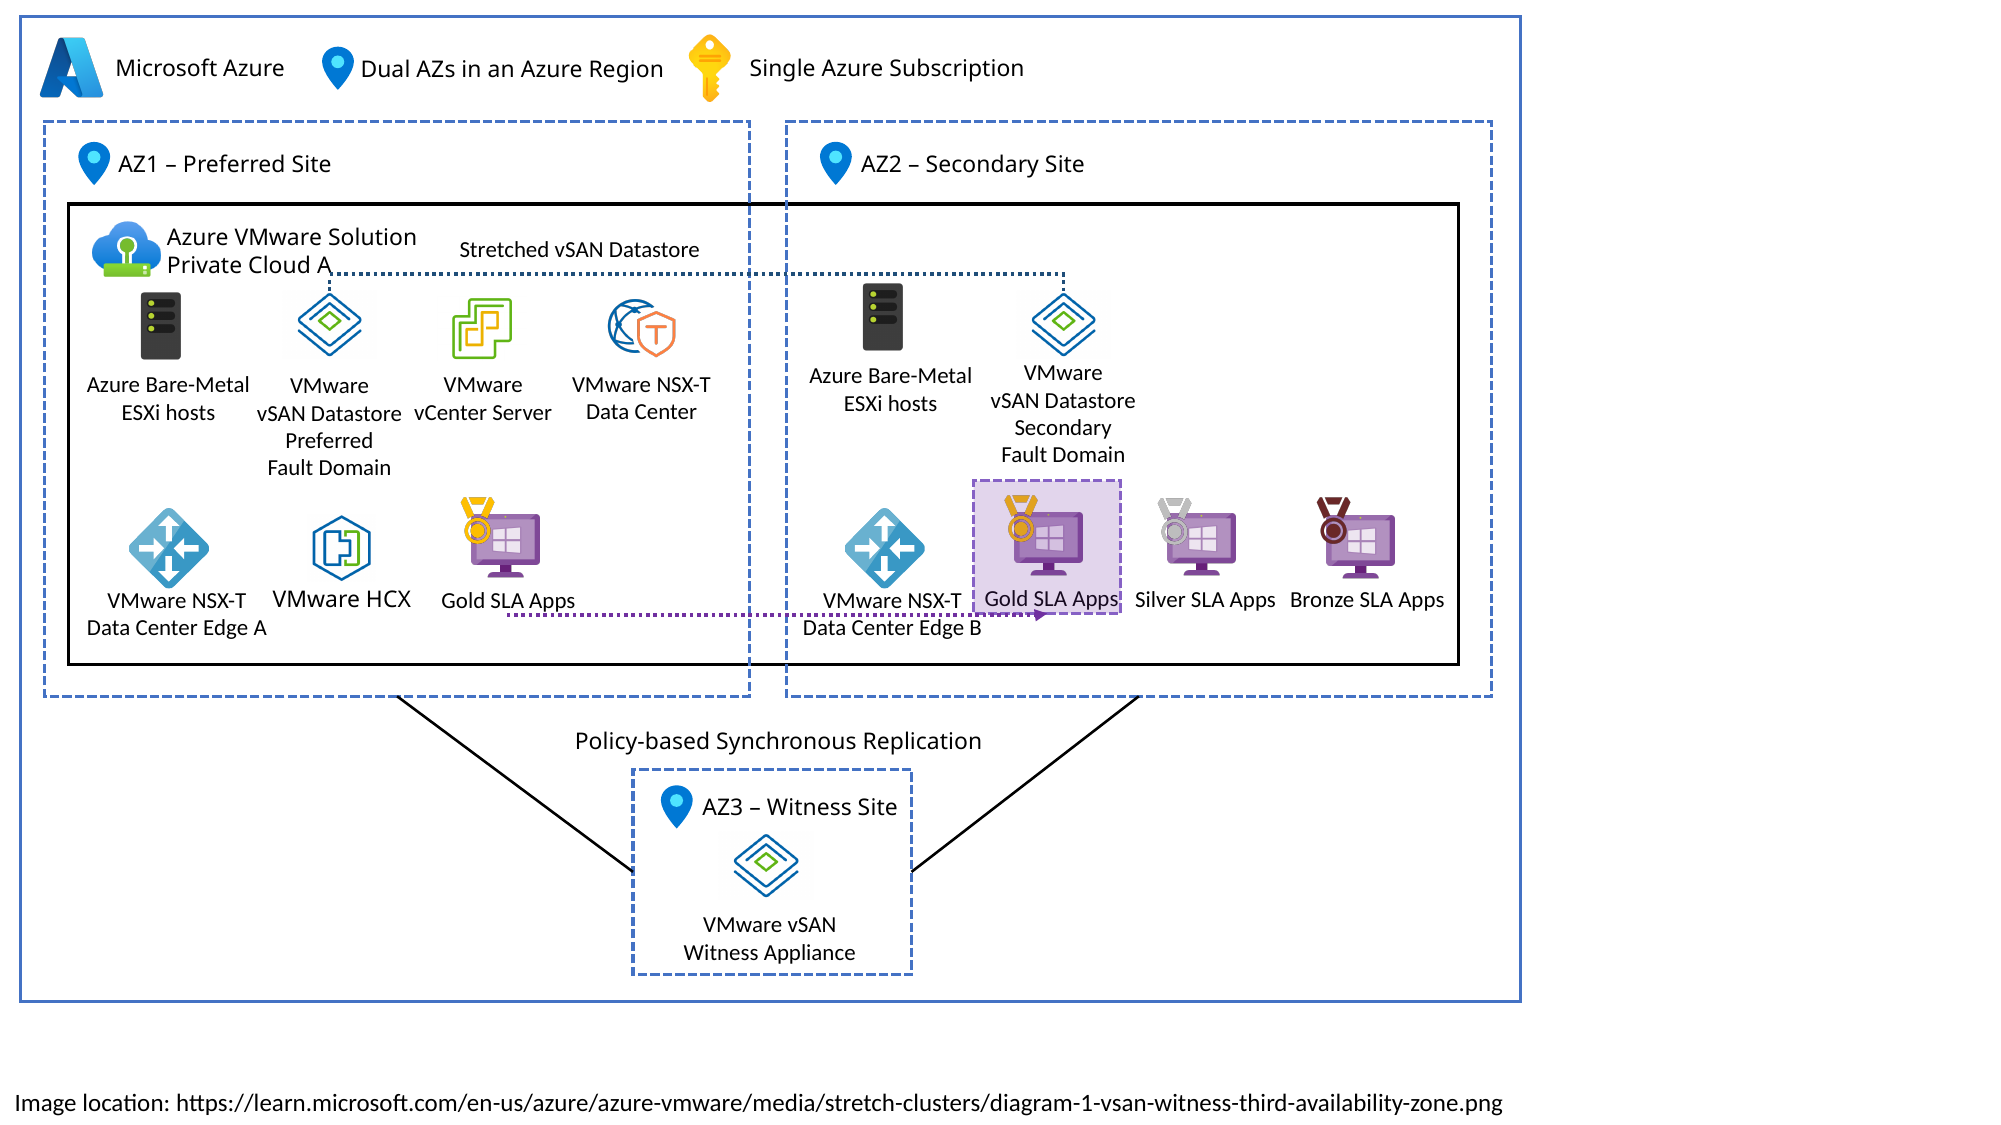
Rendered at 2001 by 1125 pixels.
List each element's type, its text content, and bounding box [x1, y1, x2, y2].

text_box Image location: https://learn.microsoft.com/en-us/azure/azure-vmware/media/stretch-clusters/diagram-1-vsan-witness-third-availability-zone.png [0, 1079, 1715, 1125]
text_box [20, 16, 1521, 1002]
